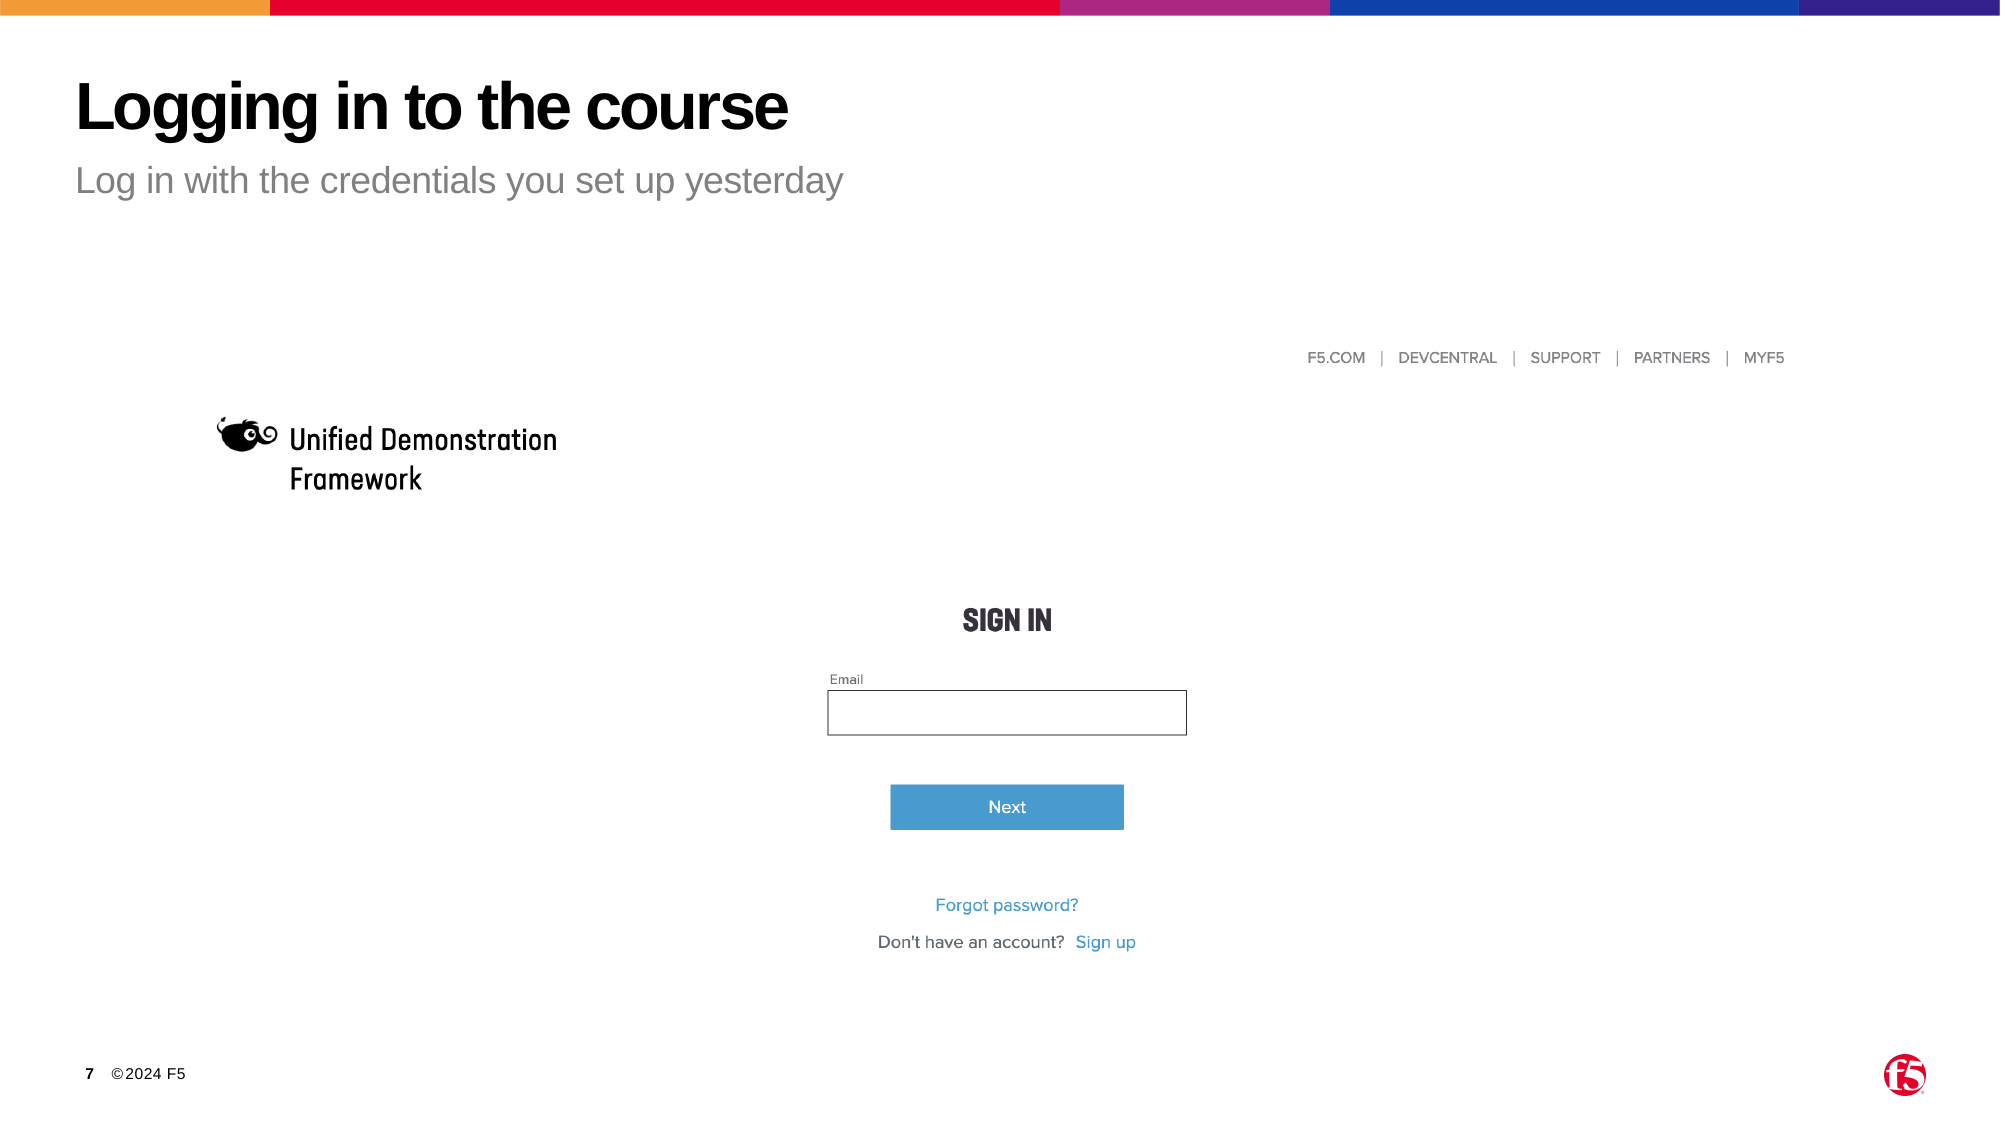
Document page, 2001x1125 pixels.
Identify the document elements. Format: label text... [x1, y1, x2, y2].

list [74, 333, 1925, 1020]
list Log in with the credentials you set up yesterday [75, 152, 1925, 203]
picture [1884, 1054, 1926, 1096]
title Logging in to the course [75, 75, 1925, 152]
picture [0, 0, 2000, 16]
